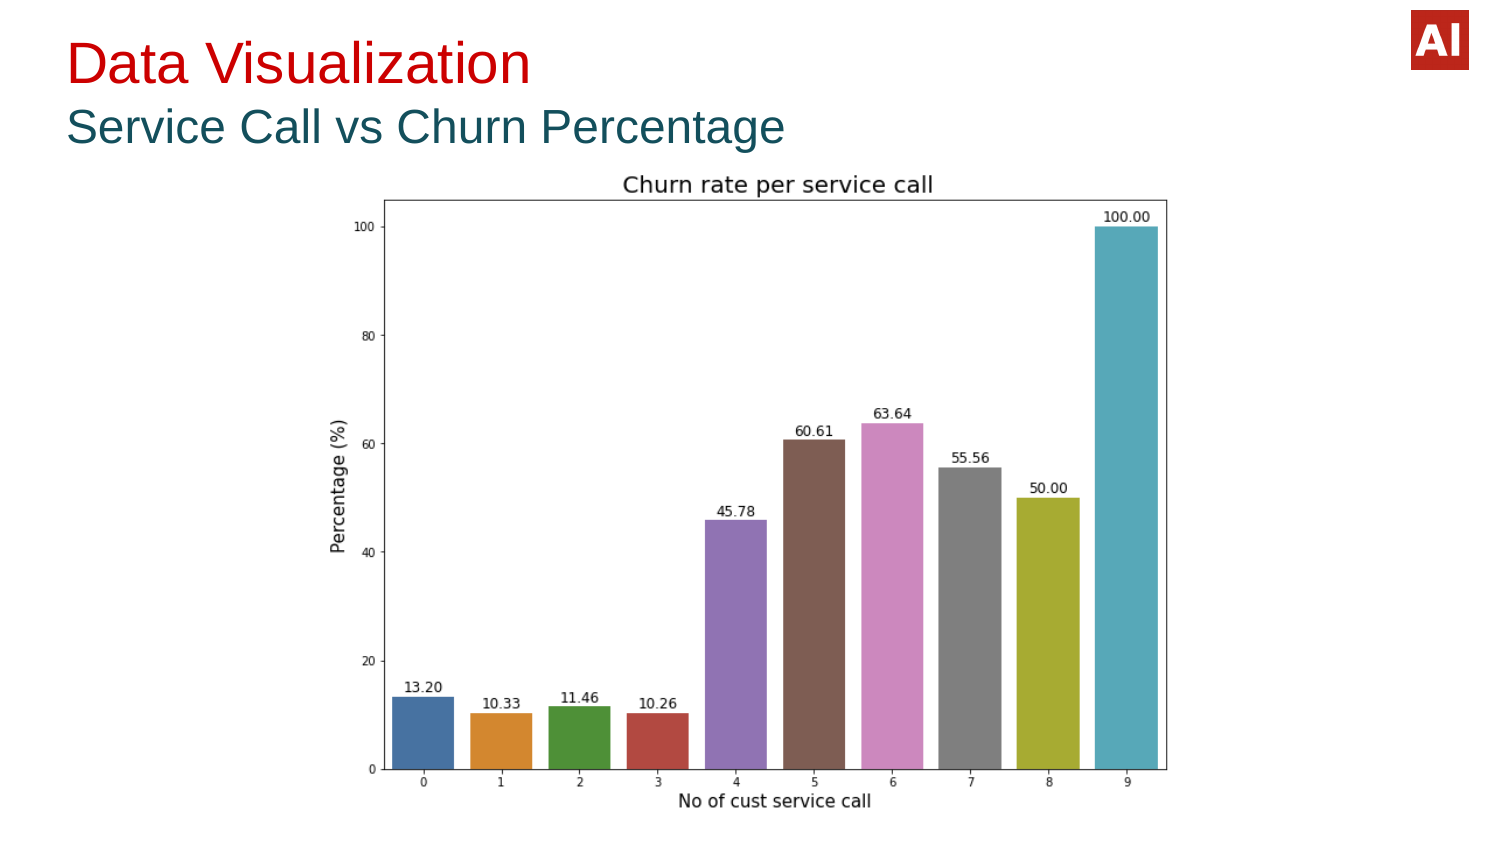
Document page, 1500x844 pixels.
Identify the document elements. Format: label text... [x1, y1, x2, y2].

picture [1449, 10, 1469, 70]
picture [321, 166, 1179, 818]
title Data Visualization Service Call vs Churn Percentage [51, 10, 1449, 105]
